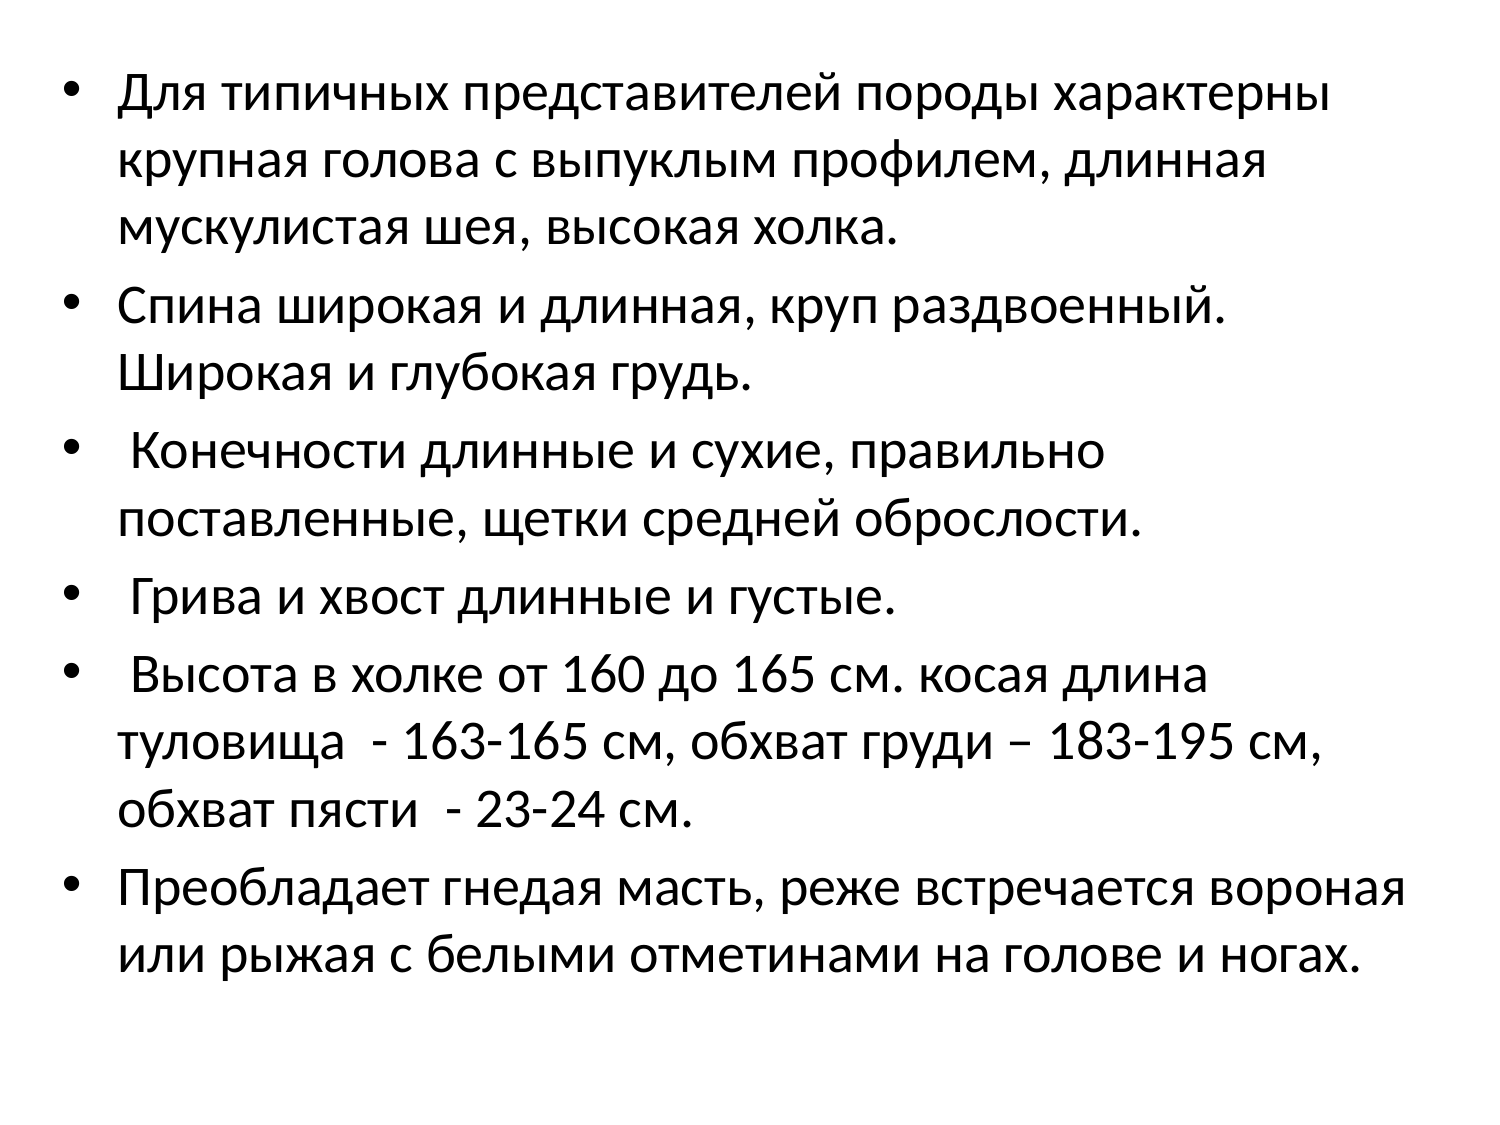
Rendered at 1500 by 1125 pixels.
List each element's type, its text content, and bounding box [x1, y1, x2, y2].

list Для типичных представителей породы характерны крупная голова с выпуклым профилем, длинная мускулистая шея, высокая холка. Спина широкая и длинная, круп раздвоенный. Широкая и глубокая грудь. Конечности длинные и сухие, правильно поставленные, щетки средней оброслости. Грива и хвост длинные и густые. Высота в холке от 160 до 165 см. косая длина туловища - 163-165 см, обхват груди – 183-195 см, обхват пясти - 23-24 см. Преобладает гнедая масть, реже встречается вороная или рыжая с белыми отметинами на голове и ногах. [46, 46, 1425, 1005]
